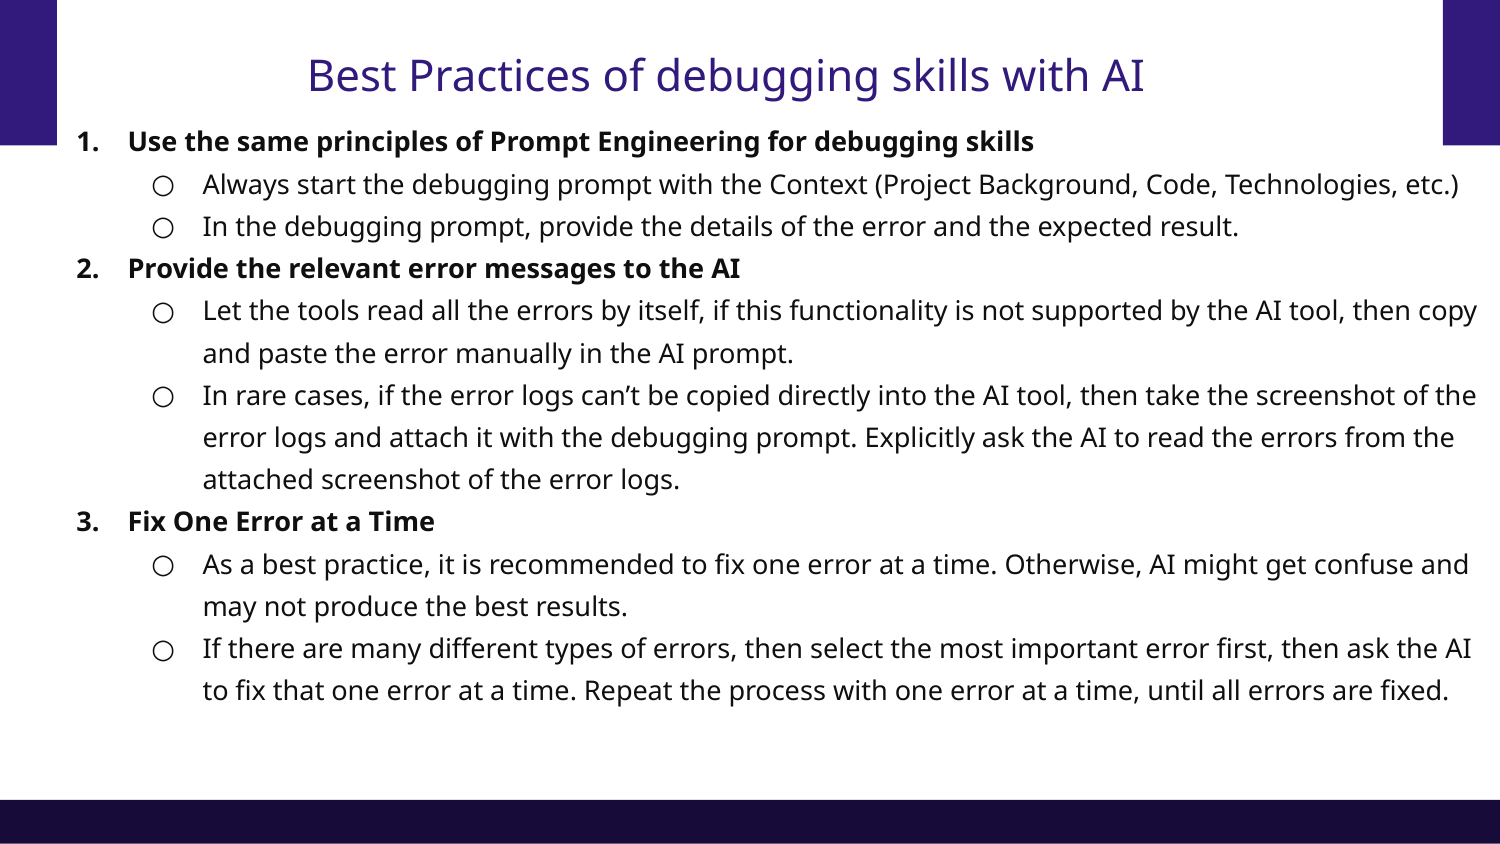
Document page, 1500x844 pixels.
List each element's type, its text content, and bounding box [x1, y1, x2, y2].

list Use the same principles of Prompt Engineering for debugging skills Always start the debugging prompt with the Context (Project Background, Code, Technologies, etc.) In the debugging prompt, provide the details of the error and the expected result. Provide the relevant error messages to the AI Let the tools read all the errors by itself, if this functionality is not supported by the AI tool, then copy and paste the error manually in the AI prompt. In rare cases, if the error logs can’t be copied directly into the AI tool, then take the screenshot of the error logs and attach it with the debugging prompt. Explicitly ask the AI to read the errors from the attached screenshot of the error logs. Fix One Error at a Time As a best practice, it is recommended to fix one error at a time. Otherwise, AI might get confuse and may not produce the best results. If there are many different types of errors, then select the most important error first, then ask the AI to fix that one error at a time. Repeat the process with one error at a time, until all errors are fixed. [37, 100, 1500, 648]
title Best Practices of debugging skills with AI [18, 6, 1434, 135]
